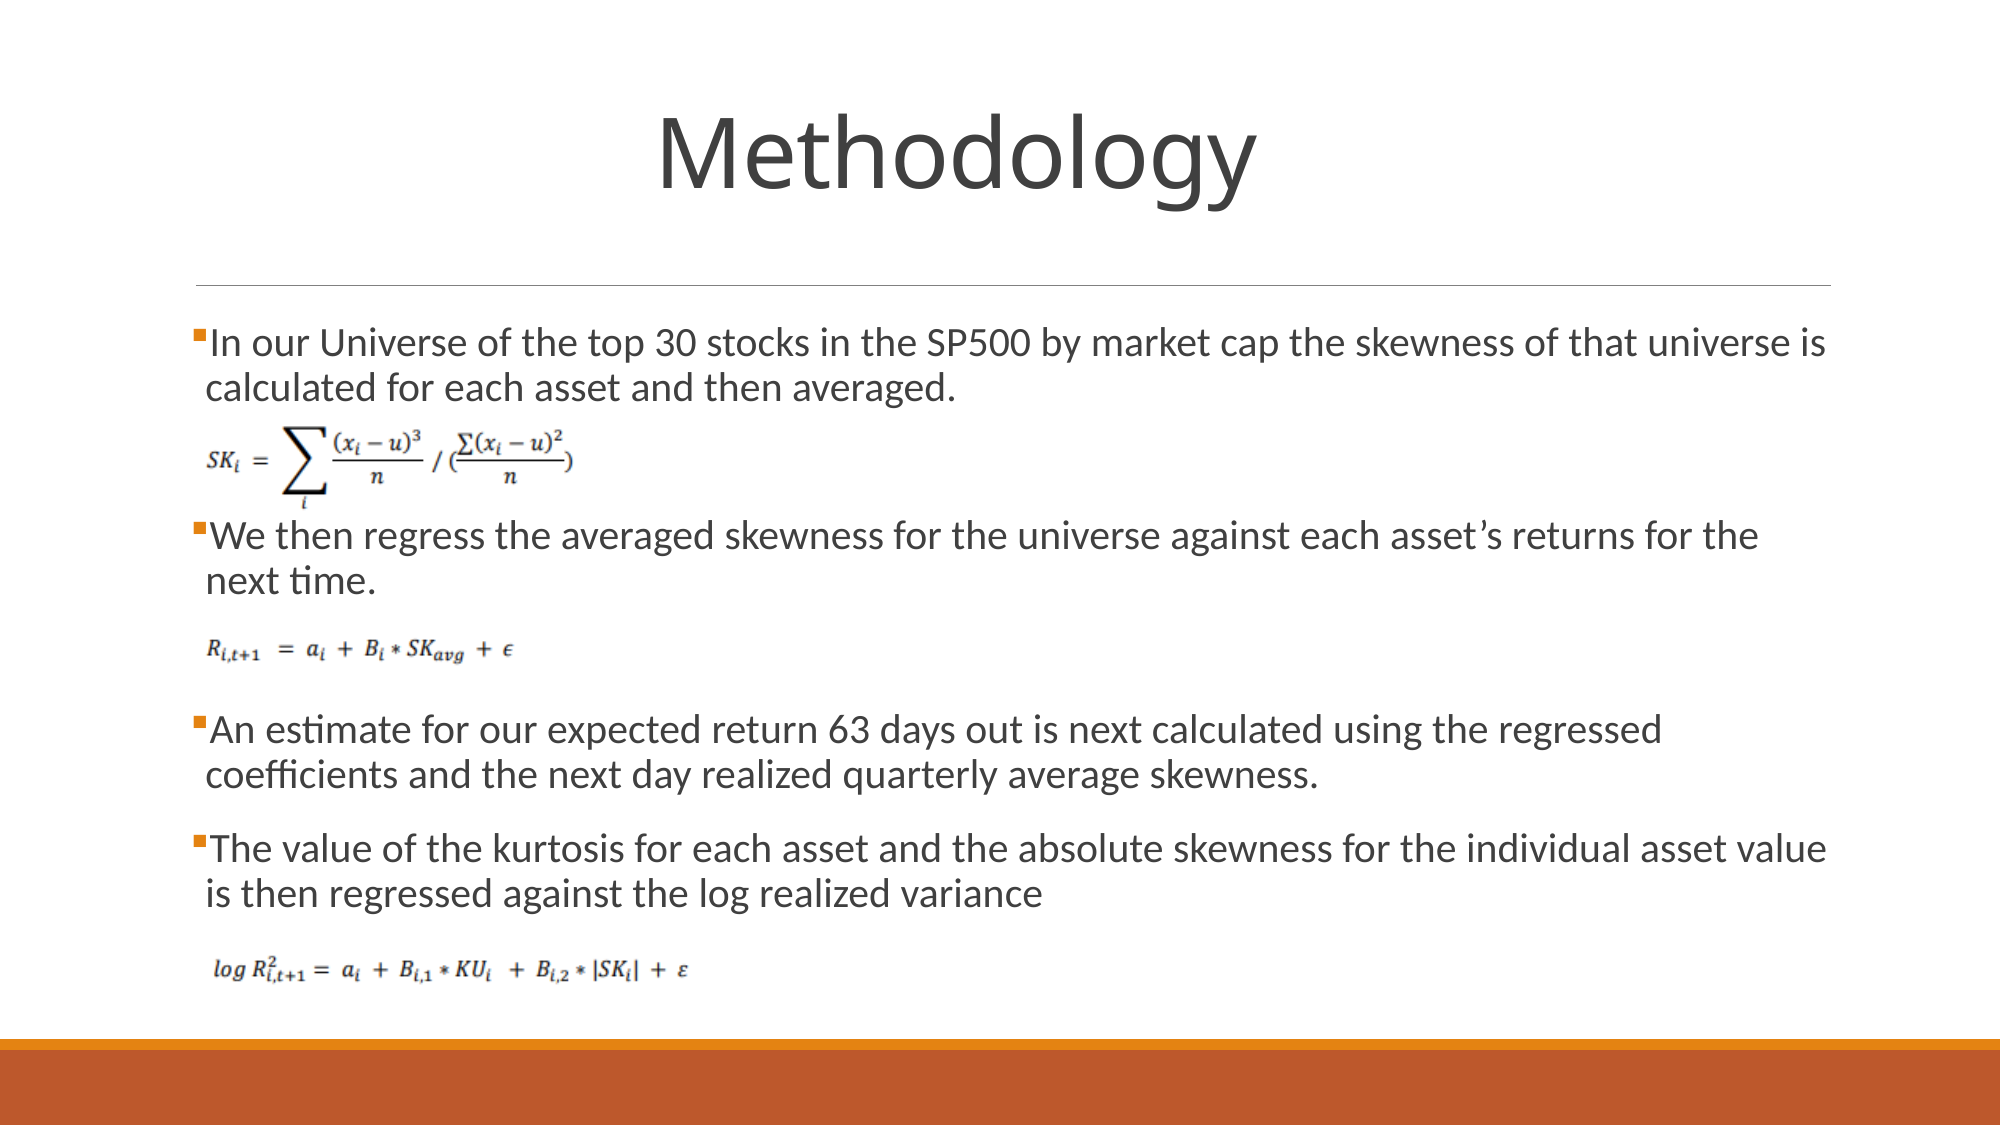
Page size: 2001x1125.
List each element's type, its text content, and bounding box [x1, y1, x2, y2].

list In our Universe of the top 30 stocks in the SP500 by market cap the skewness of that universe is calculated for each asset and then averaged. We then regress the averaged skewness for the universe against each asset’s returns for the next time. An estimate for our expected return 63 days out is next calculated using the regressed coefficients and the next day realized quarterly average skewness. The value of the kurtosis for each asset and the absolute skewness for the individual asset value is then regressed against the log realized variance [190, 312, 1841, 1078]
picture [189, 620, 588, 686]
title Methodology [130, 100, 1781, 217]
picture [201, 941, 711, 995]
picture [189, 414, 585, 520]
